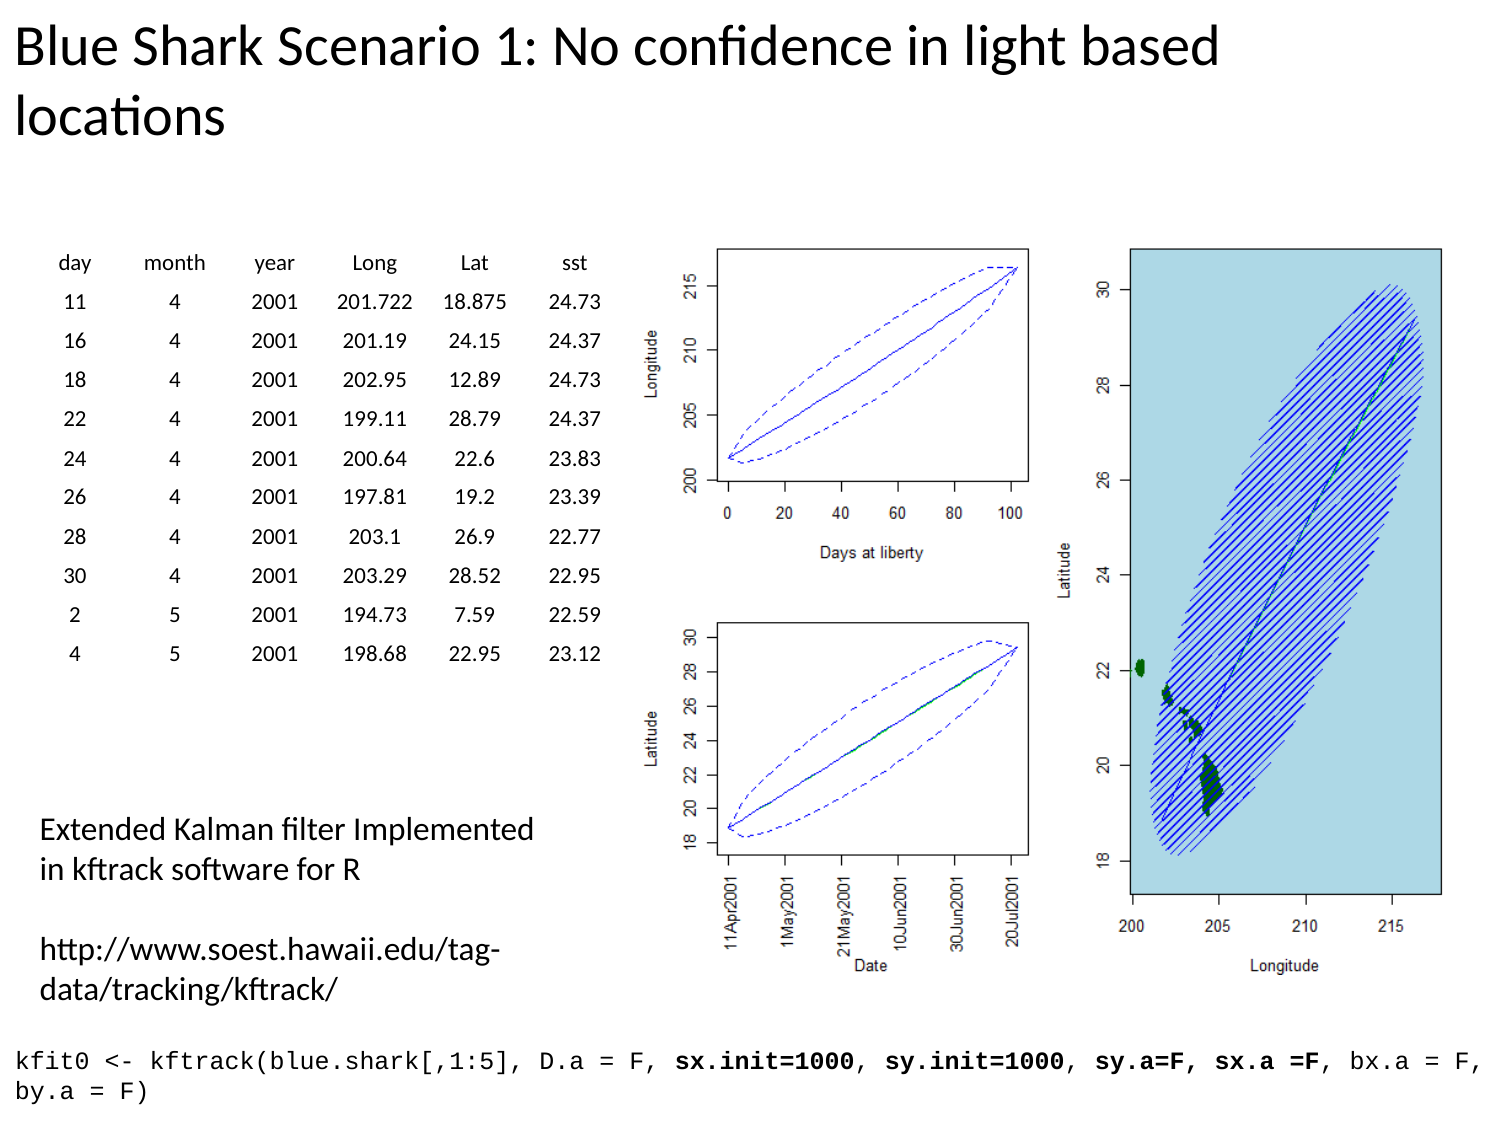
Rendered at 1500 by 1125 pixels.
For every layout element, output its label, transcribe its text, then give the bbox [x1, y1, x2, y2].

table_cell 4 [125, 355, 225, 394]
table_cell 201.19 [325, 316, 425, 355]
table_cell 2001 [225, 628, 325, 667]
table_cell 12.89 [425, 355, 525, 394]
table_cell 4 [125, 472, 225, 511]
table_cell 22.6 [425, 433, 525, 472]
table_cell 22 [25, 394, 125, 433]
table_cell 24.73 [525, 277, 625, 316]
table_cell 28.52 [425, 550, 525, 589]
table_cell 200.64 [325, 433, 425, 472]
table_cell 24.37 [525, 394, 625, 433]
picture [637, 199, 1463, 976]
table_cell 4 [25, 628, 125, 667]
table_cell 19.2 [425, 472, 525, 511]
table_cell 23.12 [525, 628, 625, 667]
table_cell 4 [125, 511, 225, 550]
table_cell 2001 [225, 589, 325, 628]
table_cell 4 [125, 550, 225, 589]
table_cell 11 [25, 277, 125, 316]
table_cell 5 [125, 628, 225, 667]
table_cell 2001 [225, 316, 325, 355]
table_cell 22.77 [525, 511, 625, 550]
table_cell 23.39 [525, 472, 625, 511]
table_cell 4 [125, 277, 225, 316]
text_box Blue Shark Scenario 1: No confidence in light based locations [0, 0, 1250, 155]
table_header Long [325, 238, 425, 277]
table_cell 2001 [225, 394, 325, 433]
table_cell 4 [125, 433, 225, 472]
table_cell 23.83 [525, 433, 625, 472]
table_cell 2001 [225, 355, 325, 394]
table_cell 203.29 [325, 550, 425, 589]
table_cell 2001 [225, 472, 325, 511]
table_cell 26 [25, 472, 125, 511]
table_cell 22.59 [525, 589, 625, 628]
table_cell 28 [25, 511, 125, 550]
table_cell 201.722 [325, 277, 425, 316]
table_cell 28.79 [425, 394, 525, 433]
table_cell 18 [25, 355, 125, 394]
table_cell 2001 [225, 433, 325, 472]
table_cell 7.59 [425, 589, 525, 628]
table_cell 16 [25, 316, 125, 355]
table_header month [125, 238, 225, 277]
table_cell 18.875 [425, 277, 525, 316]
table_cell 197.81 [325, 472, 425, 511]
table_cell 2 [25, 589, 125, 628]
table_cell 5 [125, 589, 225, 628]
table_cell 203.1 [325, 511, 425, 550]
table_cell 199.11 [325, 394, 425, 433]
table_cell 202.95 [325, 355, 425, 394]
table_cell 24 [25, 433, 125, 472]
text_box kfit0 <- kftrack(blue.shark[,1:5], D.a = F, sx.init=1000, sy.init=1000, sy.a=F, sx.a =F, bx.a = F, by.a = F) [0, 1037, 1500, 1113]
table_cell 24.15 [425, 316, 525, 355]
table_header year [225, 238, 325, 277]
table_cell 22.95 [525, 550, 625, 589]
table_cell 4 [125, 316, 225, 355]
table_cell 22.95 [425, 628, 525, 667]
table_cell 2001 [225, 277, 325, 316]
table_cell 2001 [225, 550, 325, 589]
table_header day [25, 238, 125, 277]
table_header sst [525, 238, 625, 277]
table_cell 24.37 [525, 316, 625, 355]
table_cell 30 [25, 550, 125, 589]
table_cell 194.73 [325, 589, 425, 628]
table_cell 2001 [225, 511, 325, 550]
table_cell 26.9 [425, 511, 525, 550]
text_box Extended Kalman filter Implemented in kftrack software for R http://www.soest.hawaii.edu/tag-data/tracking/kftrack/ [24, 799, 563, 1015]
table_cell 24.73 [525, 355, 625, 394]
table_cell 4 [125, 394, 225, 433]
table_cell 198.68 [325, 628, 425, 667]
table_header Lat [425, 238, 525, 277]
